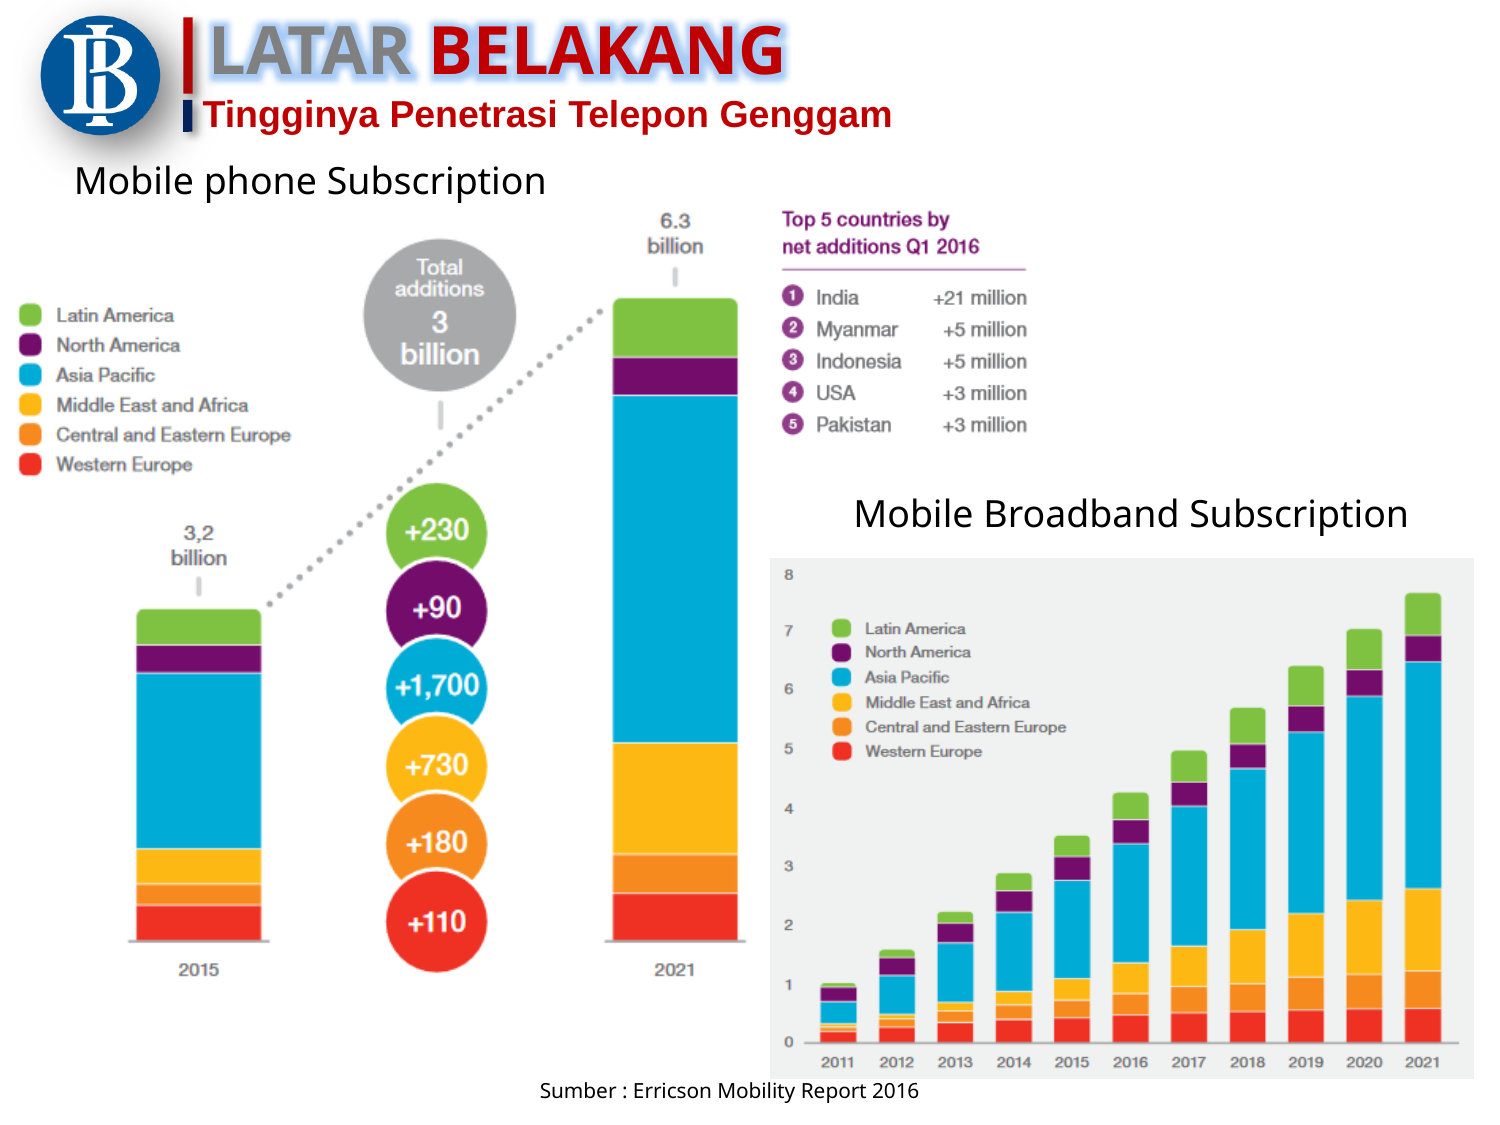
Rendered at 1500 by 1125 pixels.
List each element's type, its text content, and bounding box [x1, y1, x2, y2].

text_box Sumber : Erricson Mobility Report 2016 [524, 1069, 1288, 1110]
picture [37, 12, 163, 138]
text_box Tingginya Penetrasi Telepon Genggam [187, 87, 1489, 143]
text_box LATAR BELAKANG [193, 0, 1456, 95]
picture [774, 204, 1038, 452]
text_box Mobile phone Subscription [59, 149, 659, 208]
picture [769, 558, 1474, 1079]
text_box Mobile Broadband Subscription [838, 482, 1439, 542]
picture [7, 210, 760, 1001]
